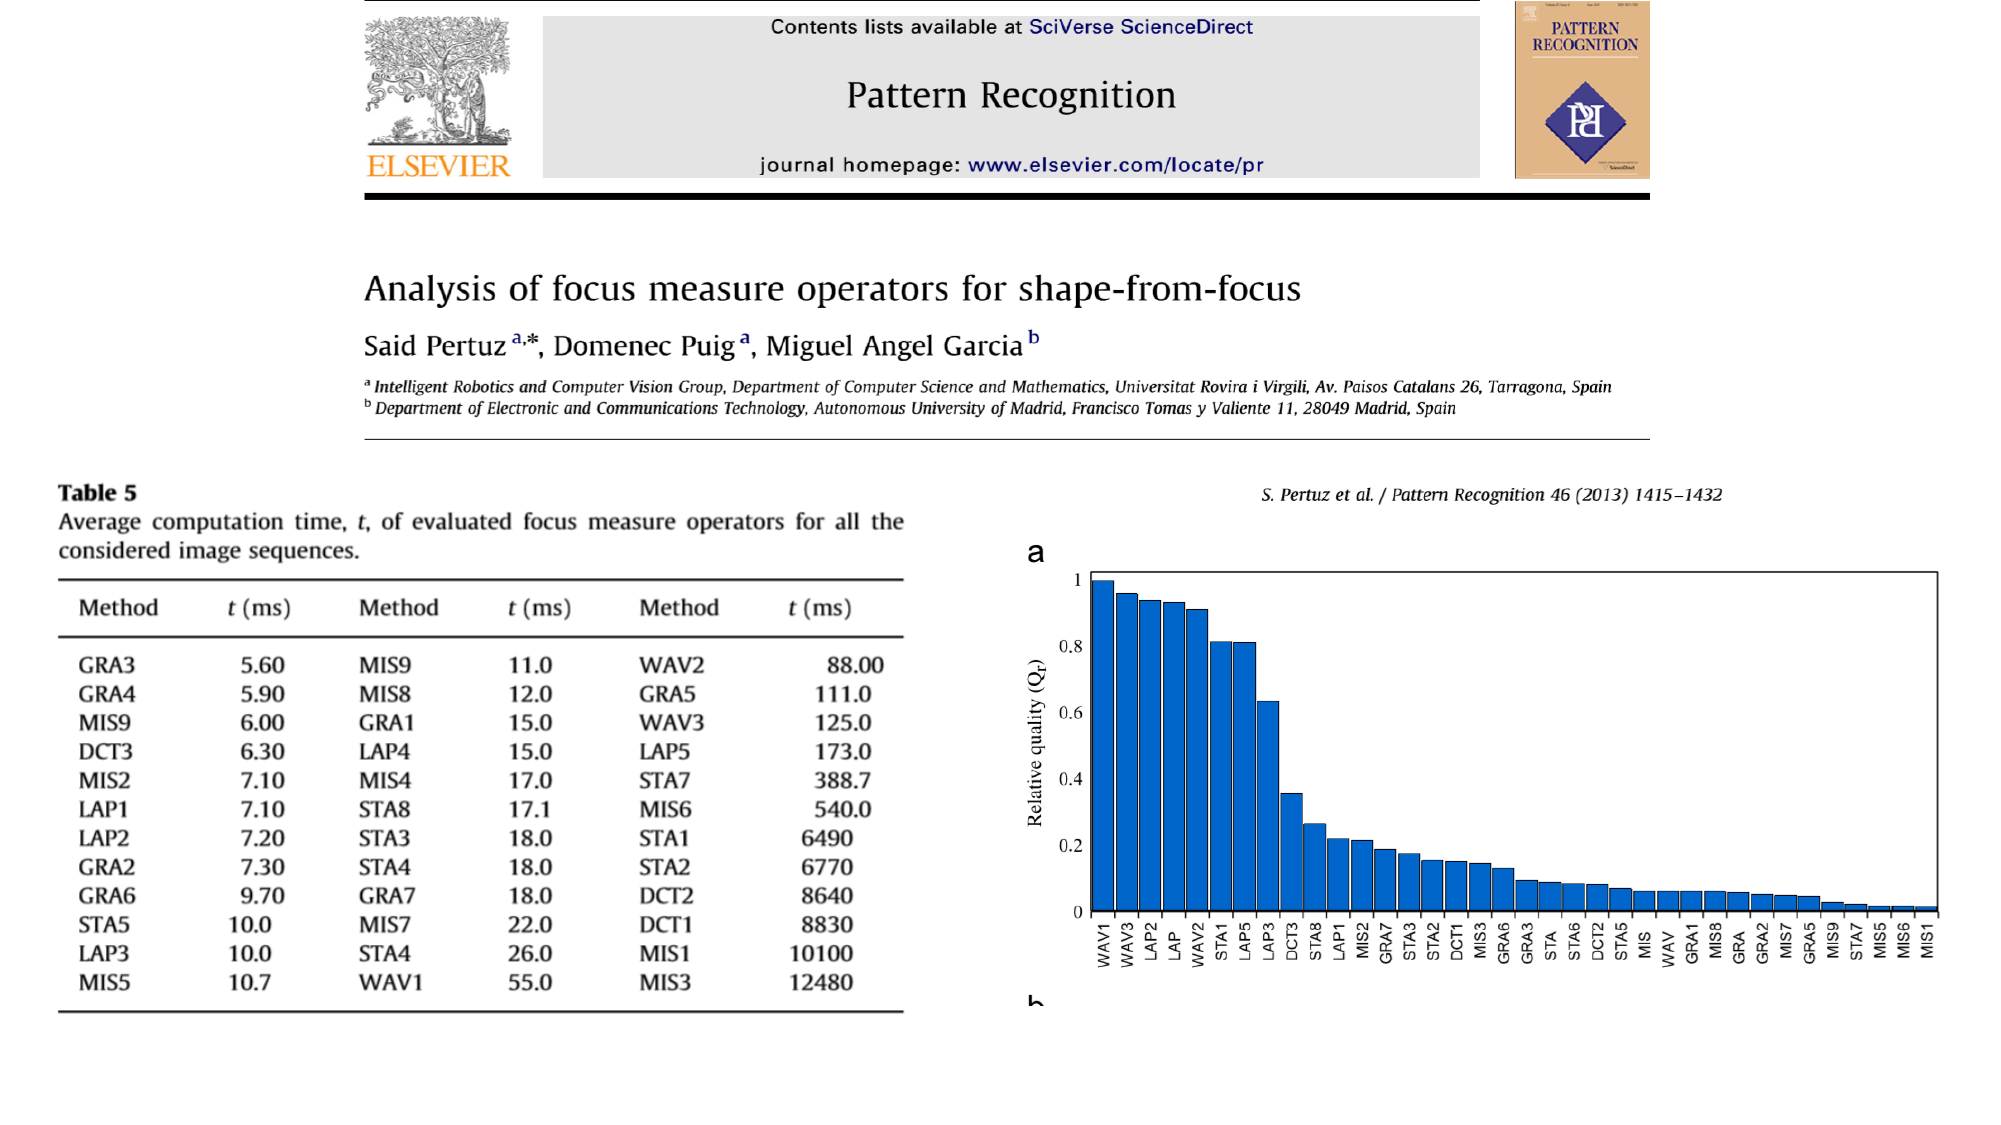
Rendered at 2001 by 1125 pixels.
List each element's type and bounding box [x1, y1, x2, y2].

picture [318, 0, 1650, 443]
picture [1011, 458, 1962, 1006]
picture [43, 458, 959, 1031]
